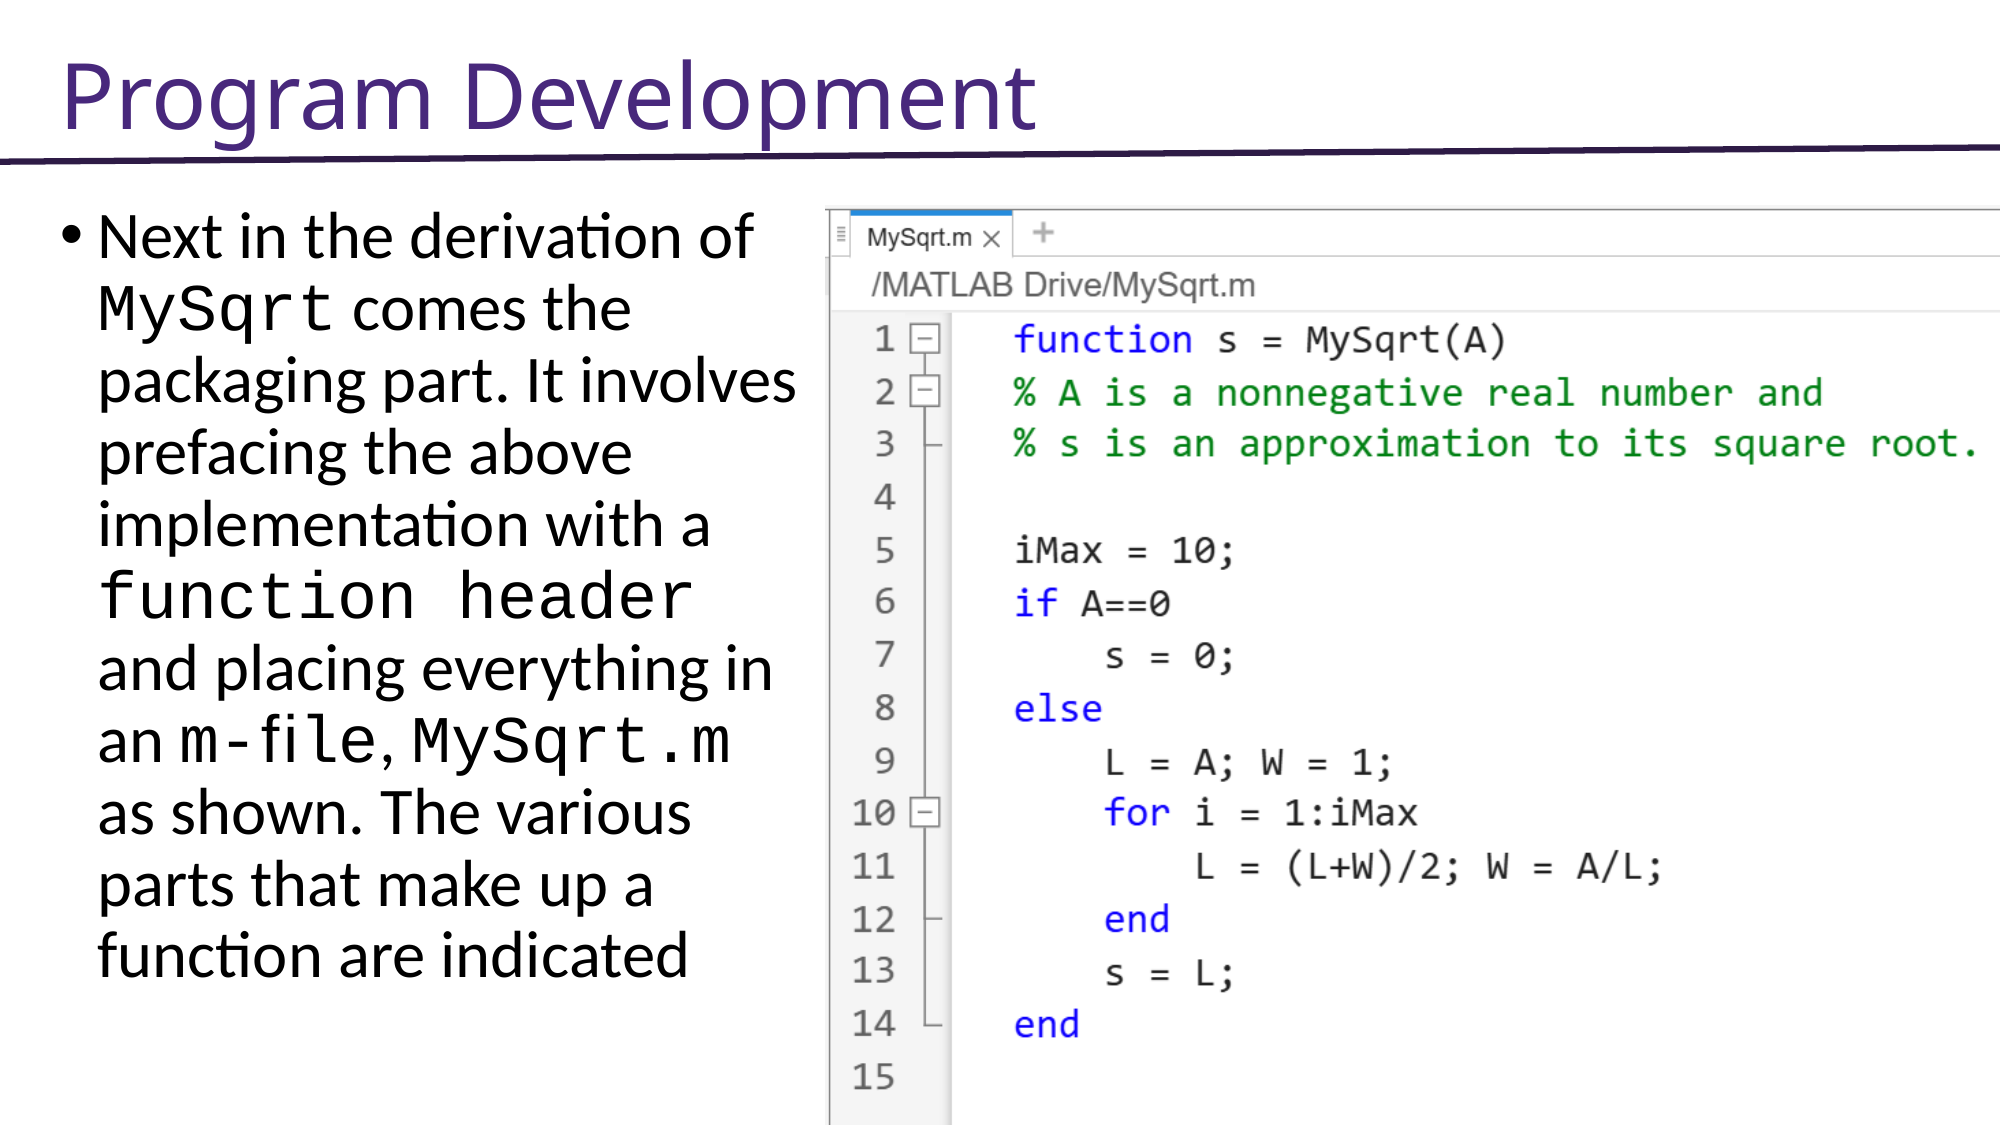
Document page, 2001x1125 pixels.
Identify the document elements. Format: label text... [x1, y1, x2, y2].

list Next in the derivation of MySqrt comes the packaging part. It involves prefacing the above implementation with a function header and placing everything in an m-ﬁle, MySqrt.m as shown. The various parts that make up a function are indicated [44, 193, 841, 1039]
picture [825, 205, 2000, 1125]
title Program Development [44, 22, 1971, 177]
